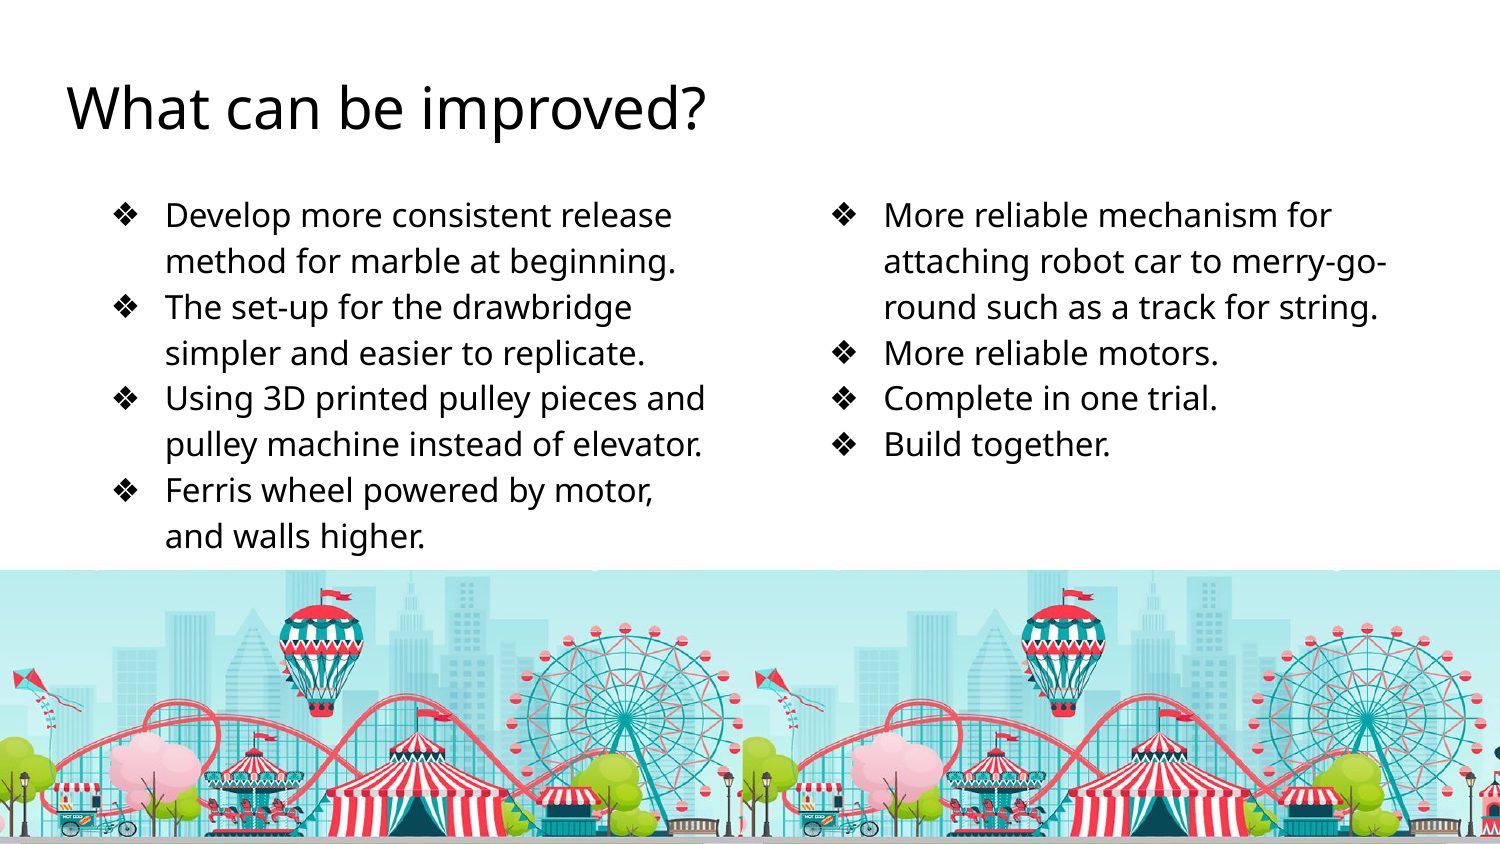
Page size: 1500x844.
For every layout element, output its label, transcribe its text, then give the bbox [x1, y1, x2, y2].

list More reliable mechanism for attaching robot car to merry-go-round such as a track for string. More reliable motors. Complete in one trial. Build together. [793, 173, 1450, 528]
list Develop more consistent release method for marble at beginning. The set-up for the drawbridge simpler and easier to replicate. Using 3D printed pulley pieces and pulley machine instead of elevator. Ferris wheel powered by motor, and walls higher. [74, 173, 731, 564]
title What can be improved? [51, 56, 1449, 151]
picture [0, 569, 1500, 844]
